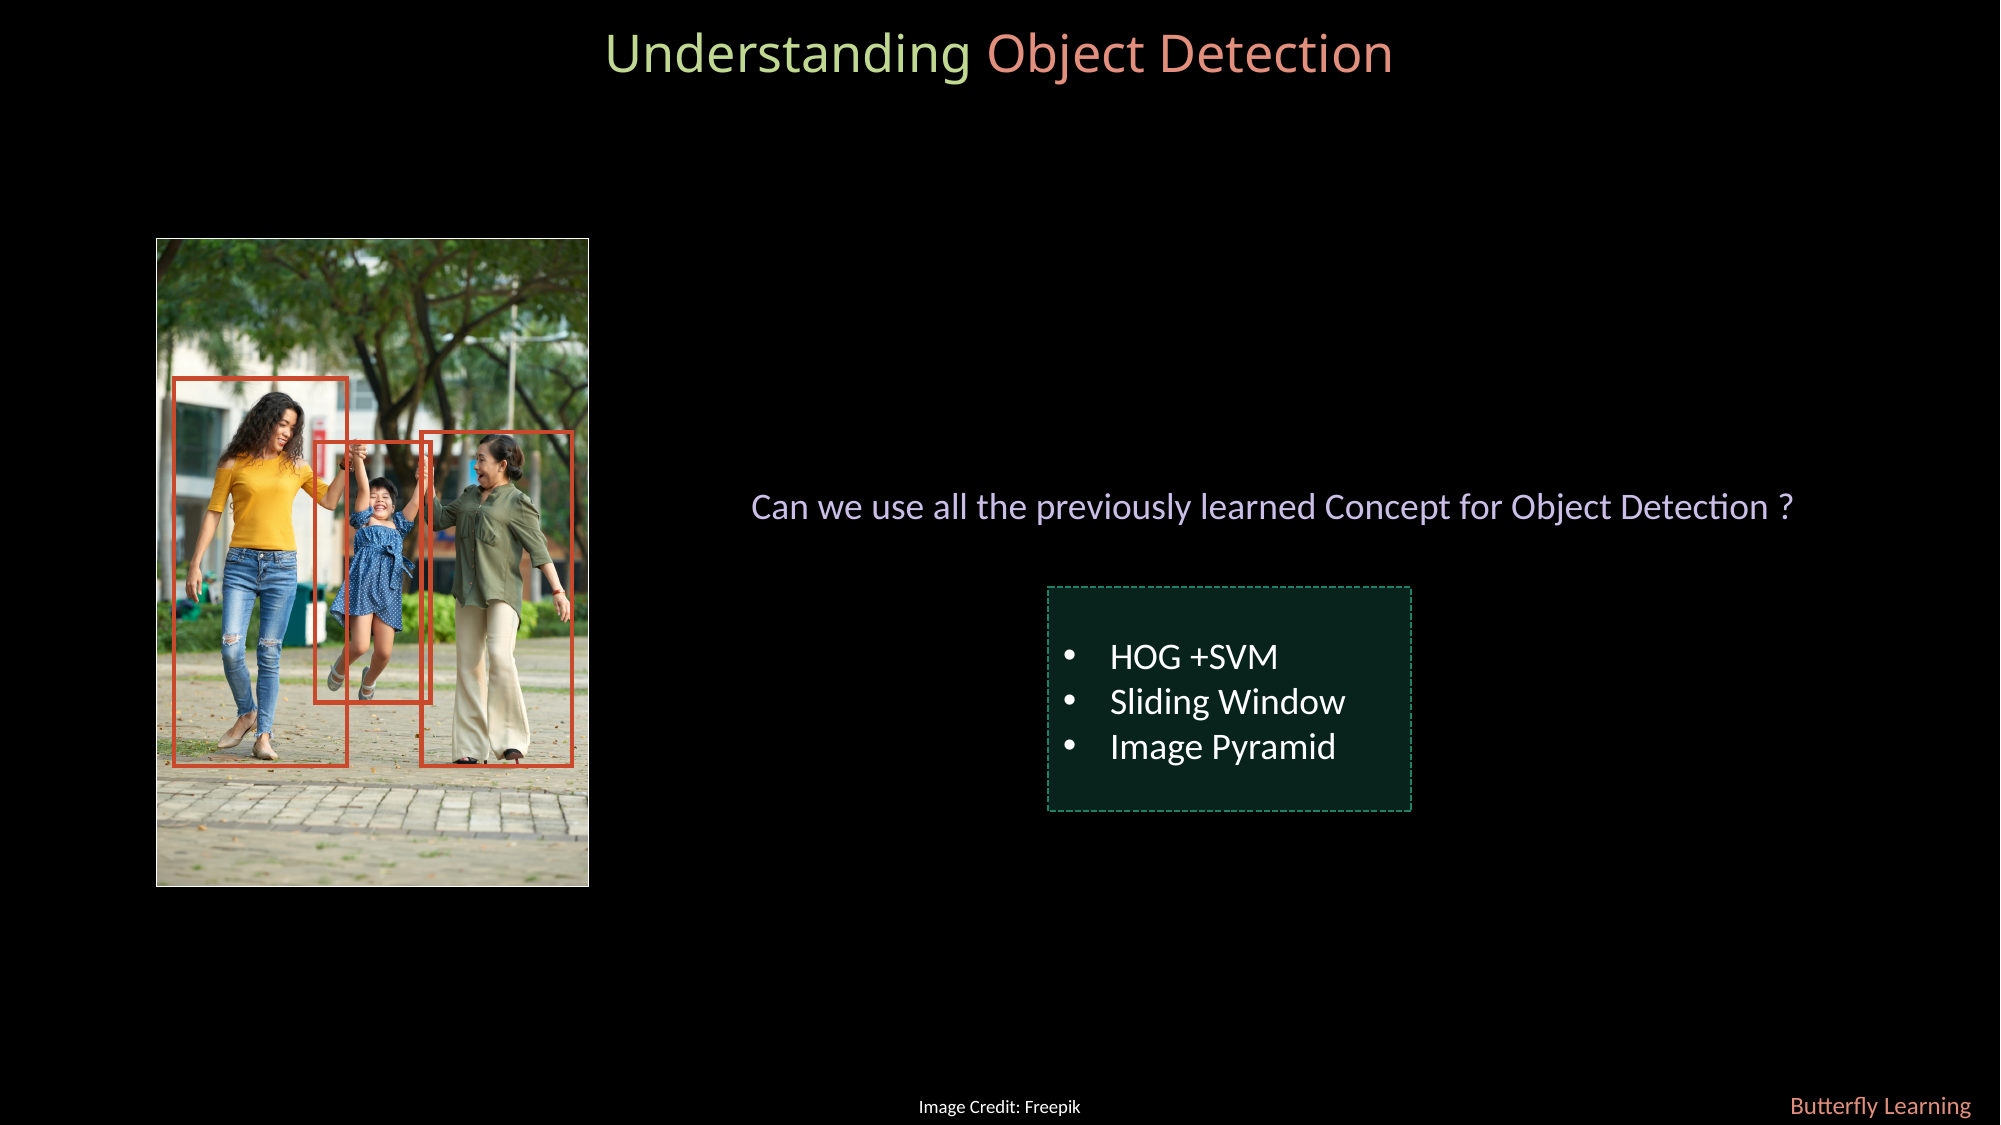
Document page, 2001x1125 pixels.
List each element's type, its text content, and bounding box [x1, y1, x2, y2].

text_box Can we use all the previously learned Concept for Object Detection ? [736, 475, 1811, 535]
text_box HOG +SVM Sliding Window Image Pyramid [1047, 586, 1412, 812]
text_box Understanding Object Detection [137, 0, 1863, 111]
text_box Image Credit: Freepik [904, 1087, 1096, 1125]
text_box Butterfly Learning [1762, 1083, 2000, 1125]
picture [156, 238, 589, 887]
